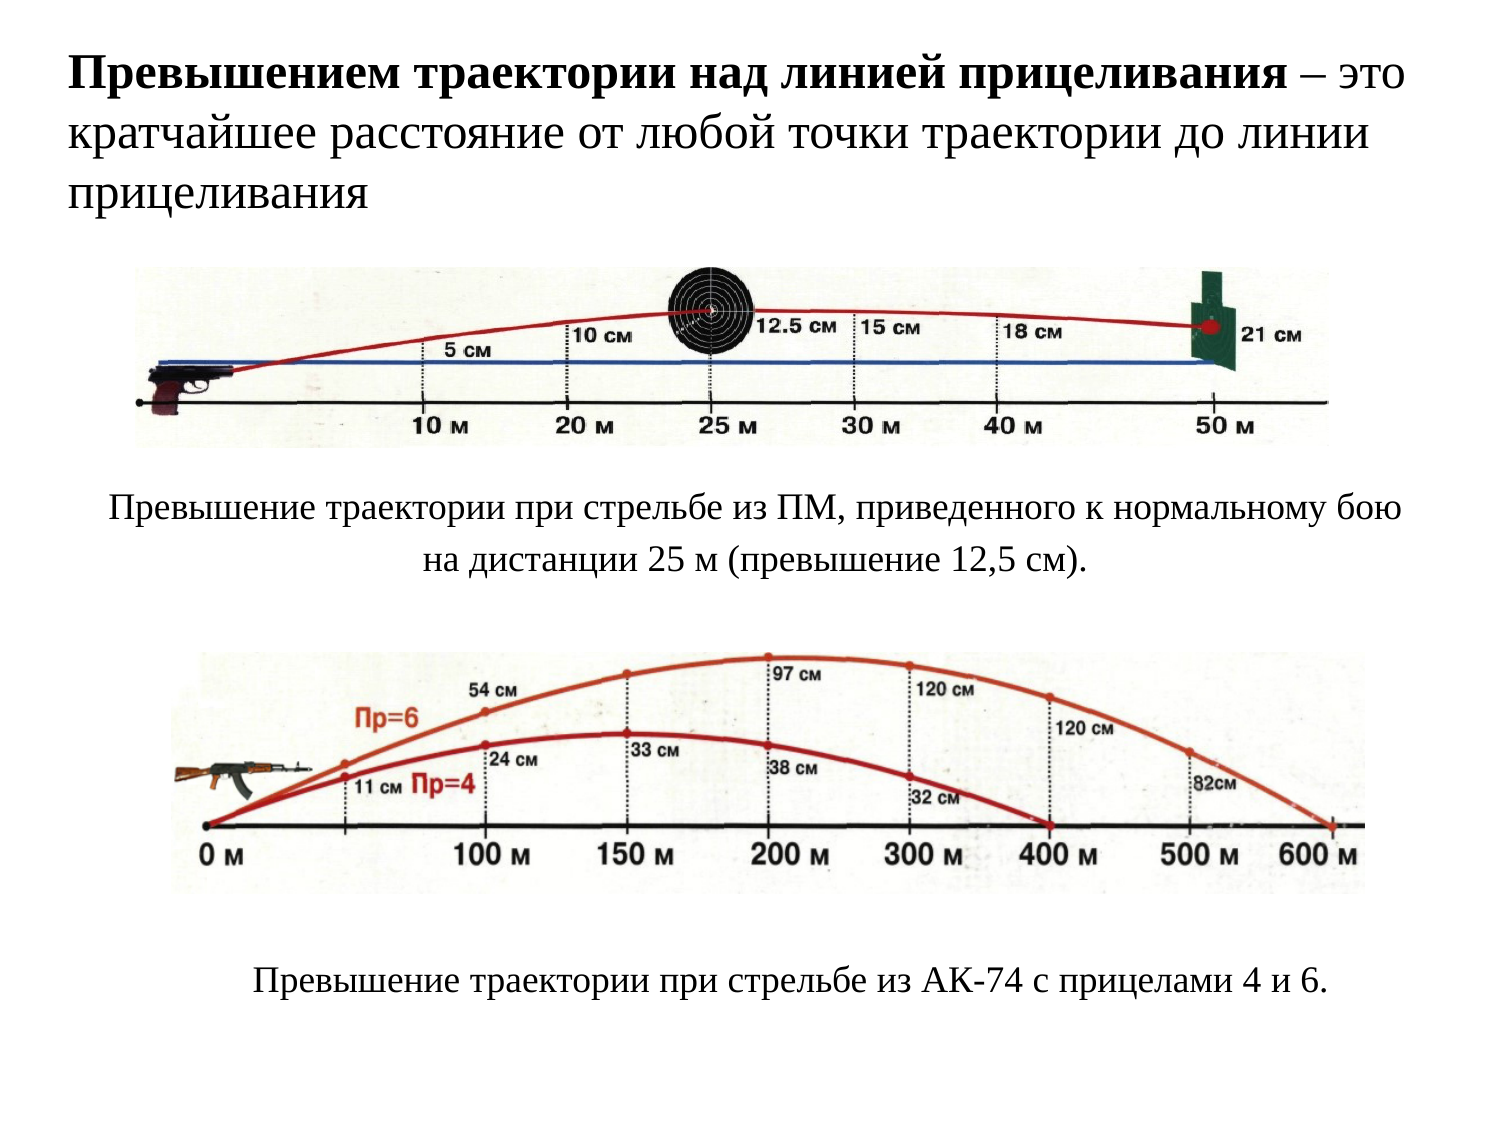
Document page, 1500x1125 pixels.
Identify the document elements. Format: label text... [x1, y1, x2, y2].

text_box Превышением траектории над линией прицеливания – это кратчайшее расстояние от любой точки траектории до линии прицеливания [53, 30, 1471, 226]
text_box Превышение траектории при стрельбе из АК-74 с прицелами 4 и 6. [106, 940, 1477, 1007]
picture [135, 266, 1329, 448]
text_box Превышение траектории при стрельбе из ПМ, приведенного к нормальному бою на дистанции 25 м (превышение 12,5 см). [88, 467, 1424, 587]
picture [170, 651, 1365, 894]
